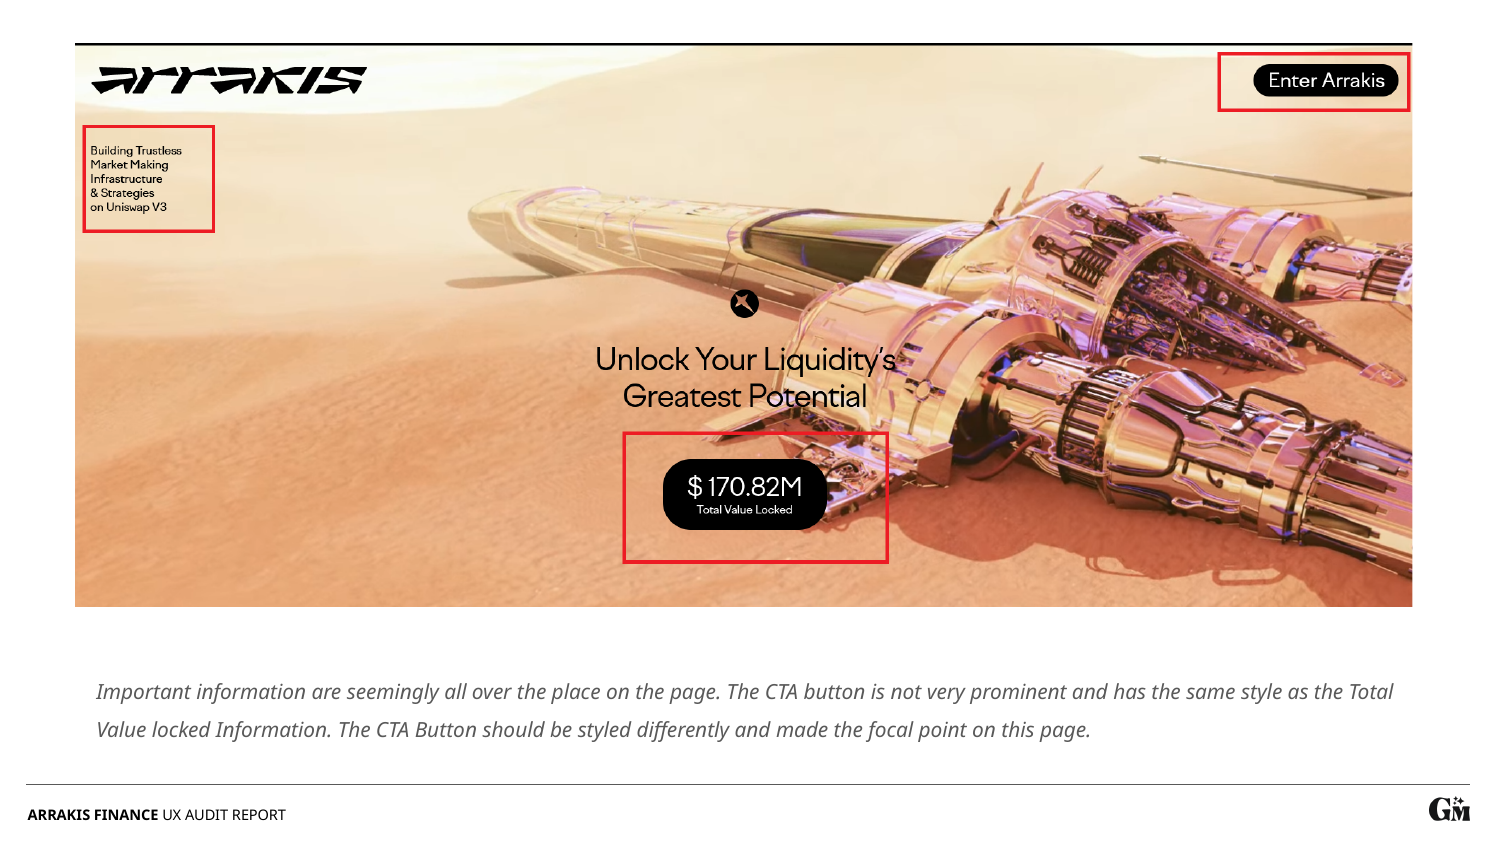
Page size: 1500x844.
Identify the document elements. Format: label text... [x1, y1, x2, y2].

picture [74, 42, 1413, 607]
picture [1429, 796, 1470, 821]
text_box Important information are seemingly all over the place on the page. The CTA button is not very prominent and has the same style as the Total Value locked Information. The CTA Button should be styled differently and made the focal point on this page. [81, 651, 1419, 757]
